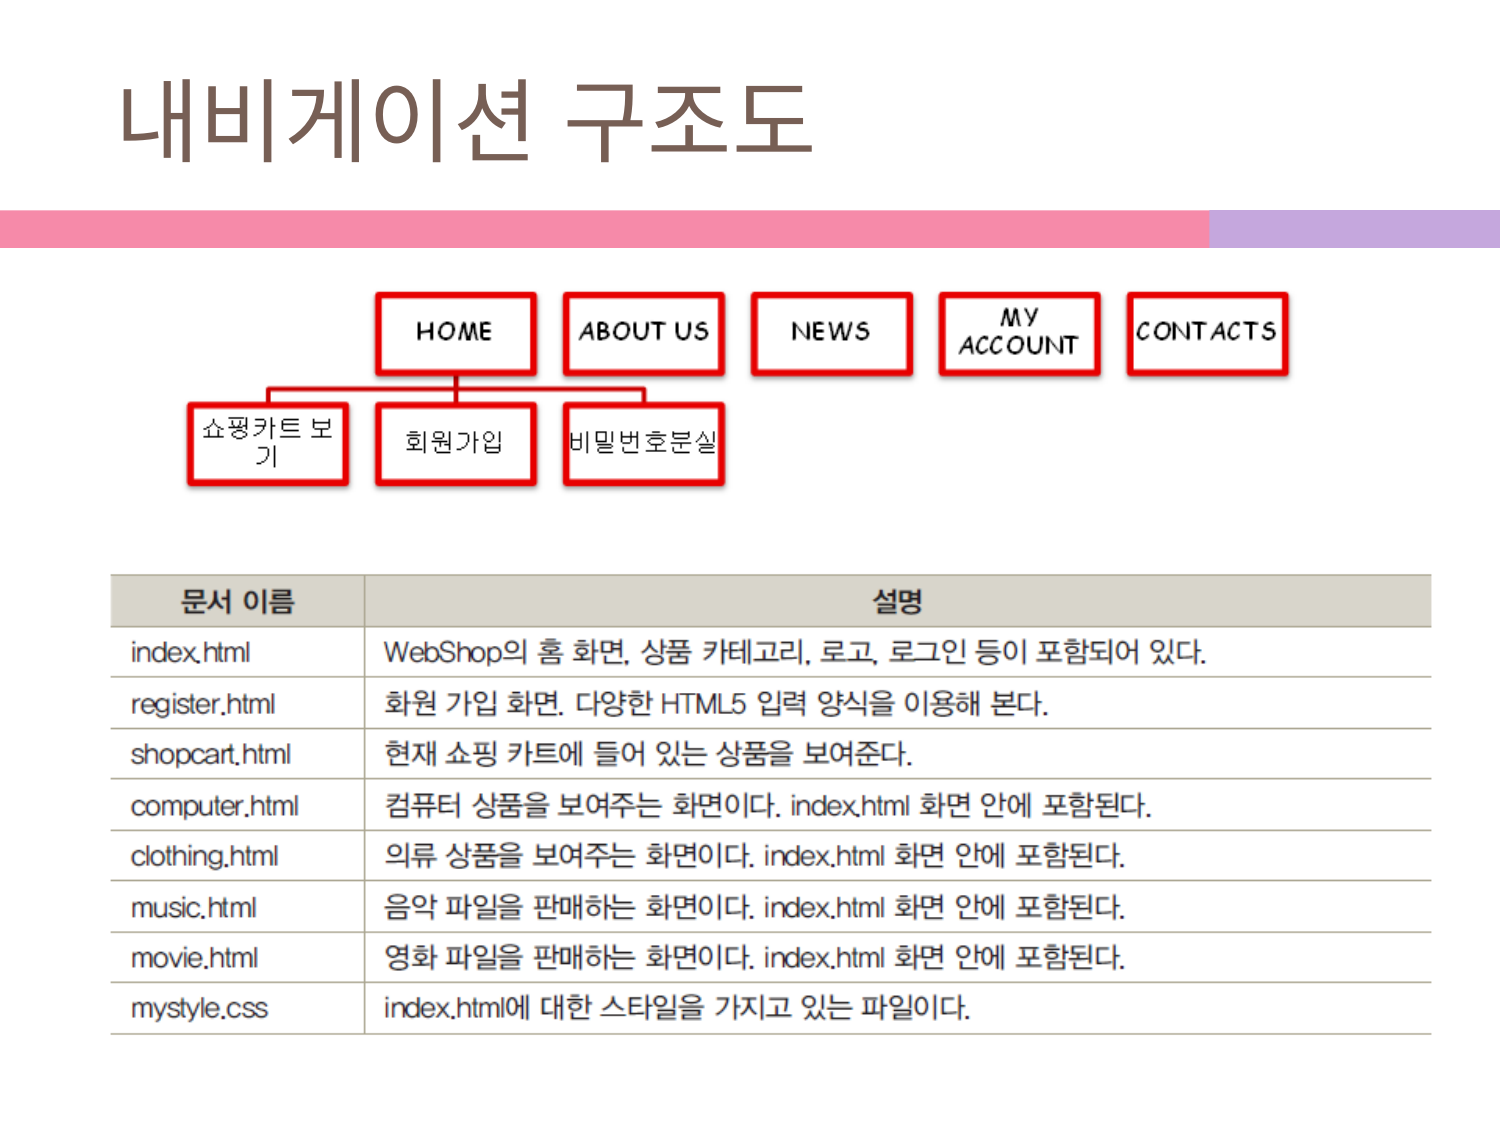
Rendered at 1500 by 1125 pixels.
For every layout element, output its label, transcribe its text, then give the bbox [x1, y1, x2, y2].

title 내비게이션 구조도 [100, 37, 1438, 200]
picture [100, 562, 1453, 1046]
picture [173, 277, 1298, 499]
